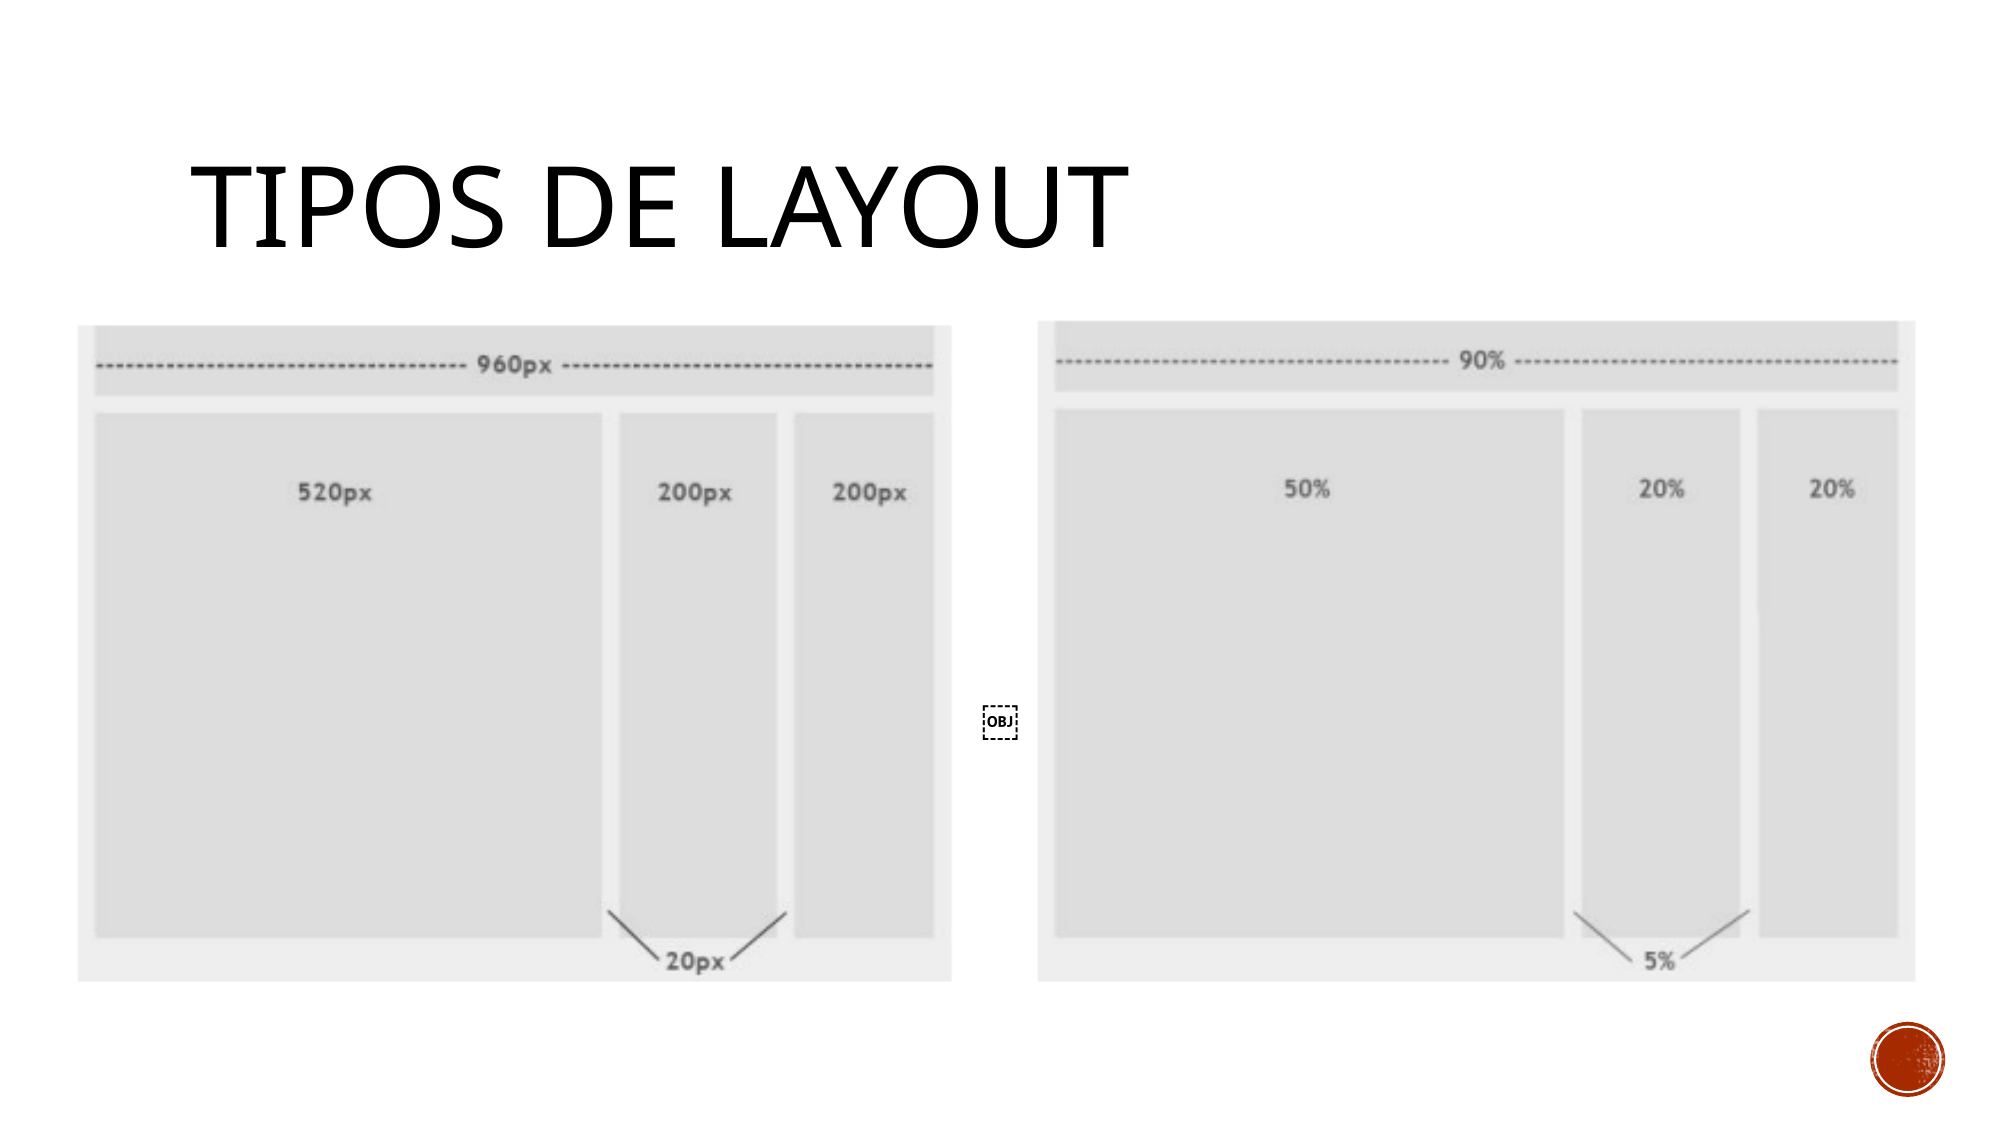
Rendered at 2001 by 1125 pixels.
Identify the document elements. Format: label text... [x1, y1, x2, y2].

title Tipos de layout [175, 79, 1826, 344]
picture [70, 319, 953, 980]
text_box ￼ [966, 689, 1034, 749]
picture [1039, 319, 1917, 981]
